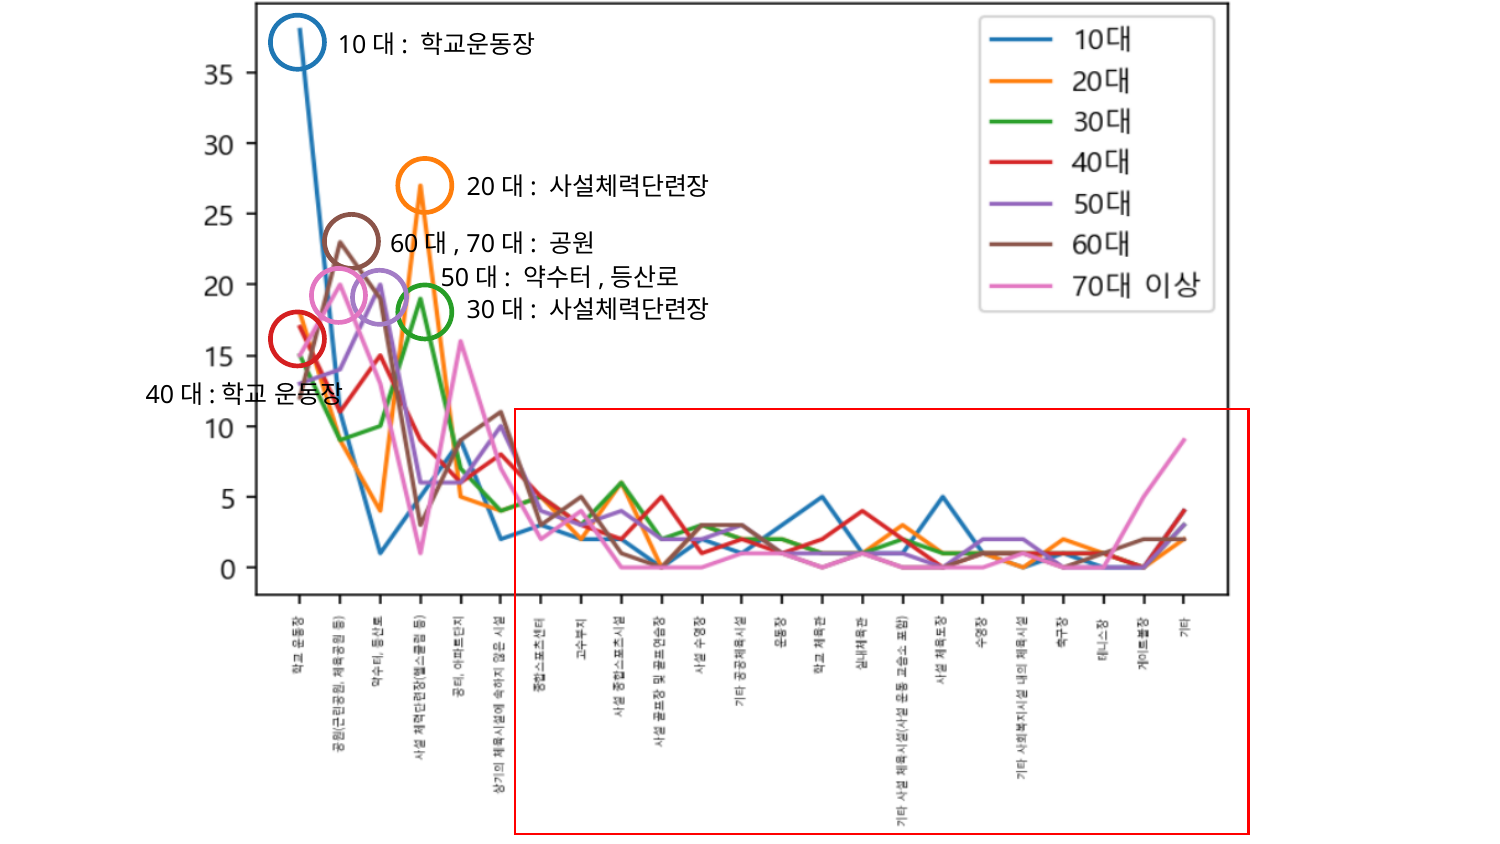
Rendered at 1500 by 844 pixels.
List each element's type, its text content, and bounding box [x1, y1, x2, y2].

picture [185, 0, 1249, 843]
text_box 40대:학교 운동장 [130, 371, 185, 417]
